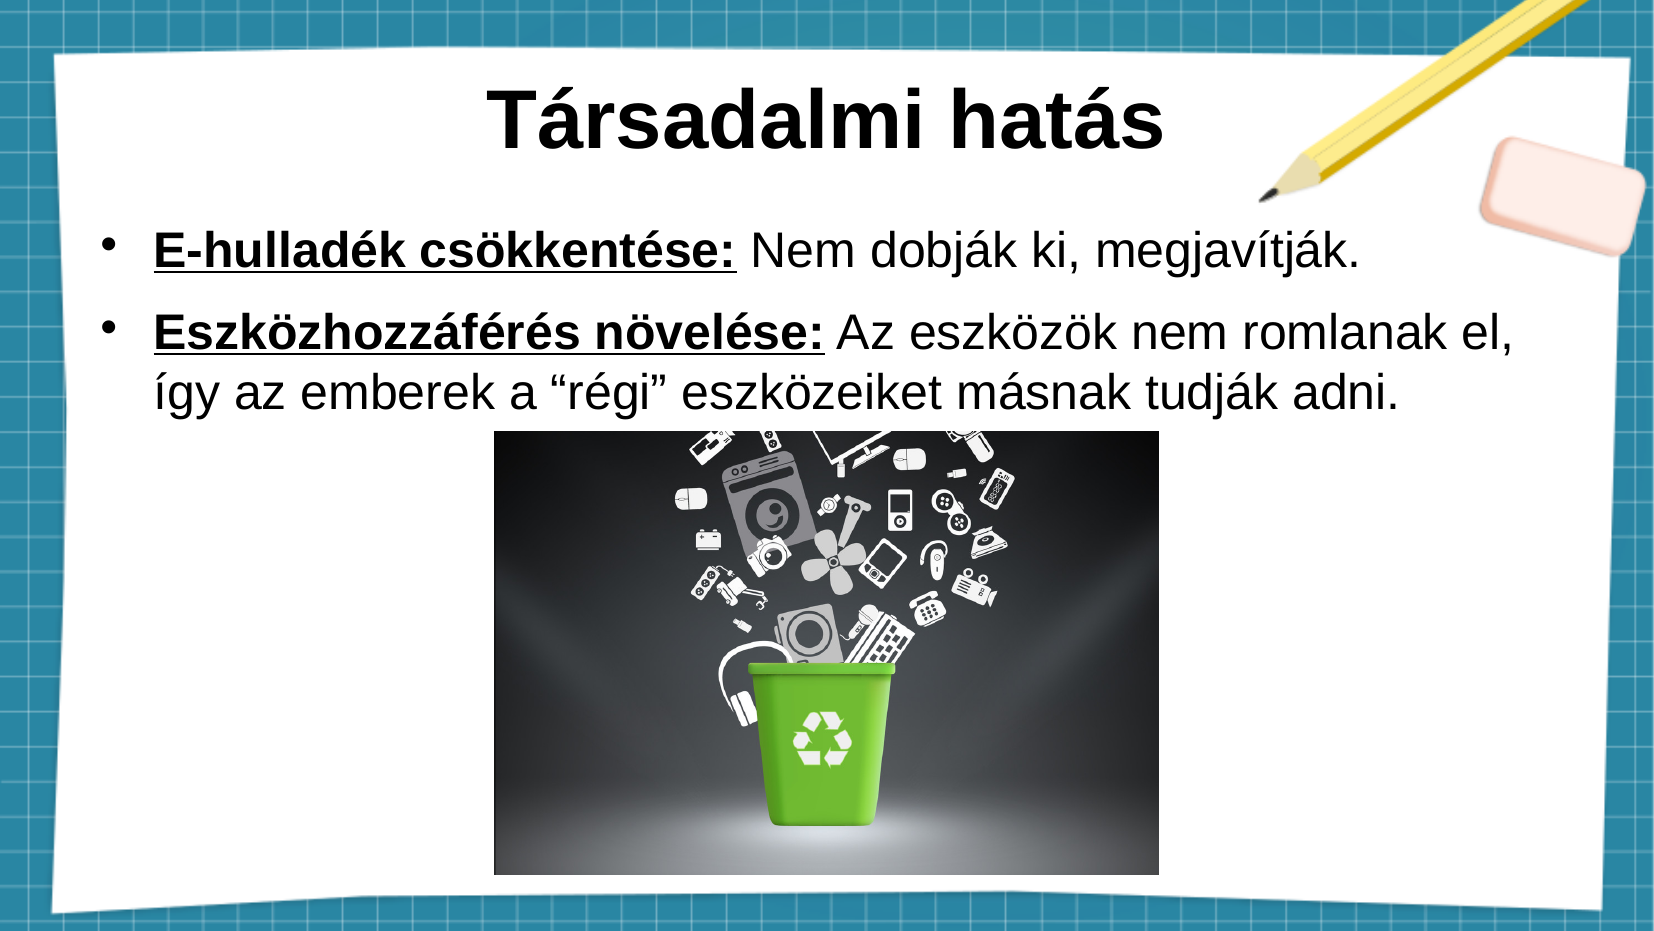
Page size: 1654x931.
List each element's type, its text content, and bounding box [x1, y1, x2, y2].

picture [0, 0, 1654, 931]
title Társadalmi hatás [82, 37, 1571, 193]
list E-hulladék csökkentése: Nem dobják ki, megjavítják. Eszközhozzáférés növelése: Az eszközök nem romlanak el, így az emberek a “régi” eszközeiket másnak tudják adni. [82, 217, 1571, 757]
